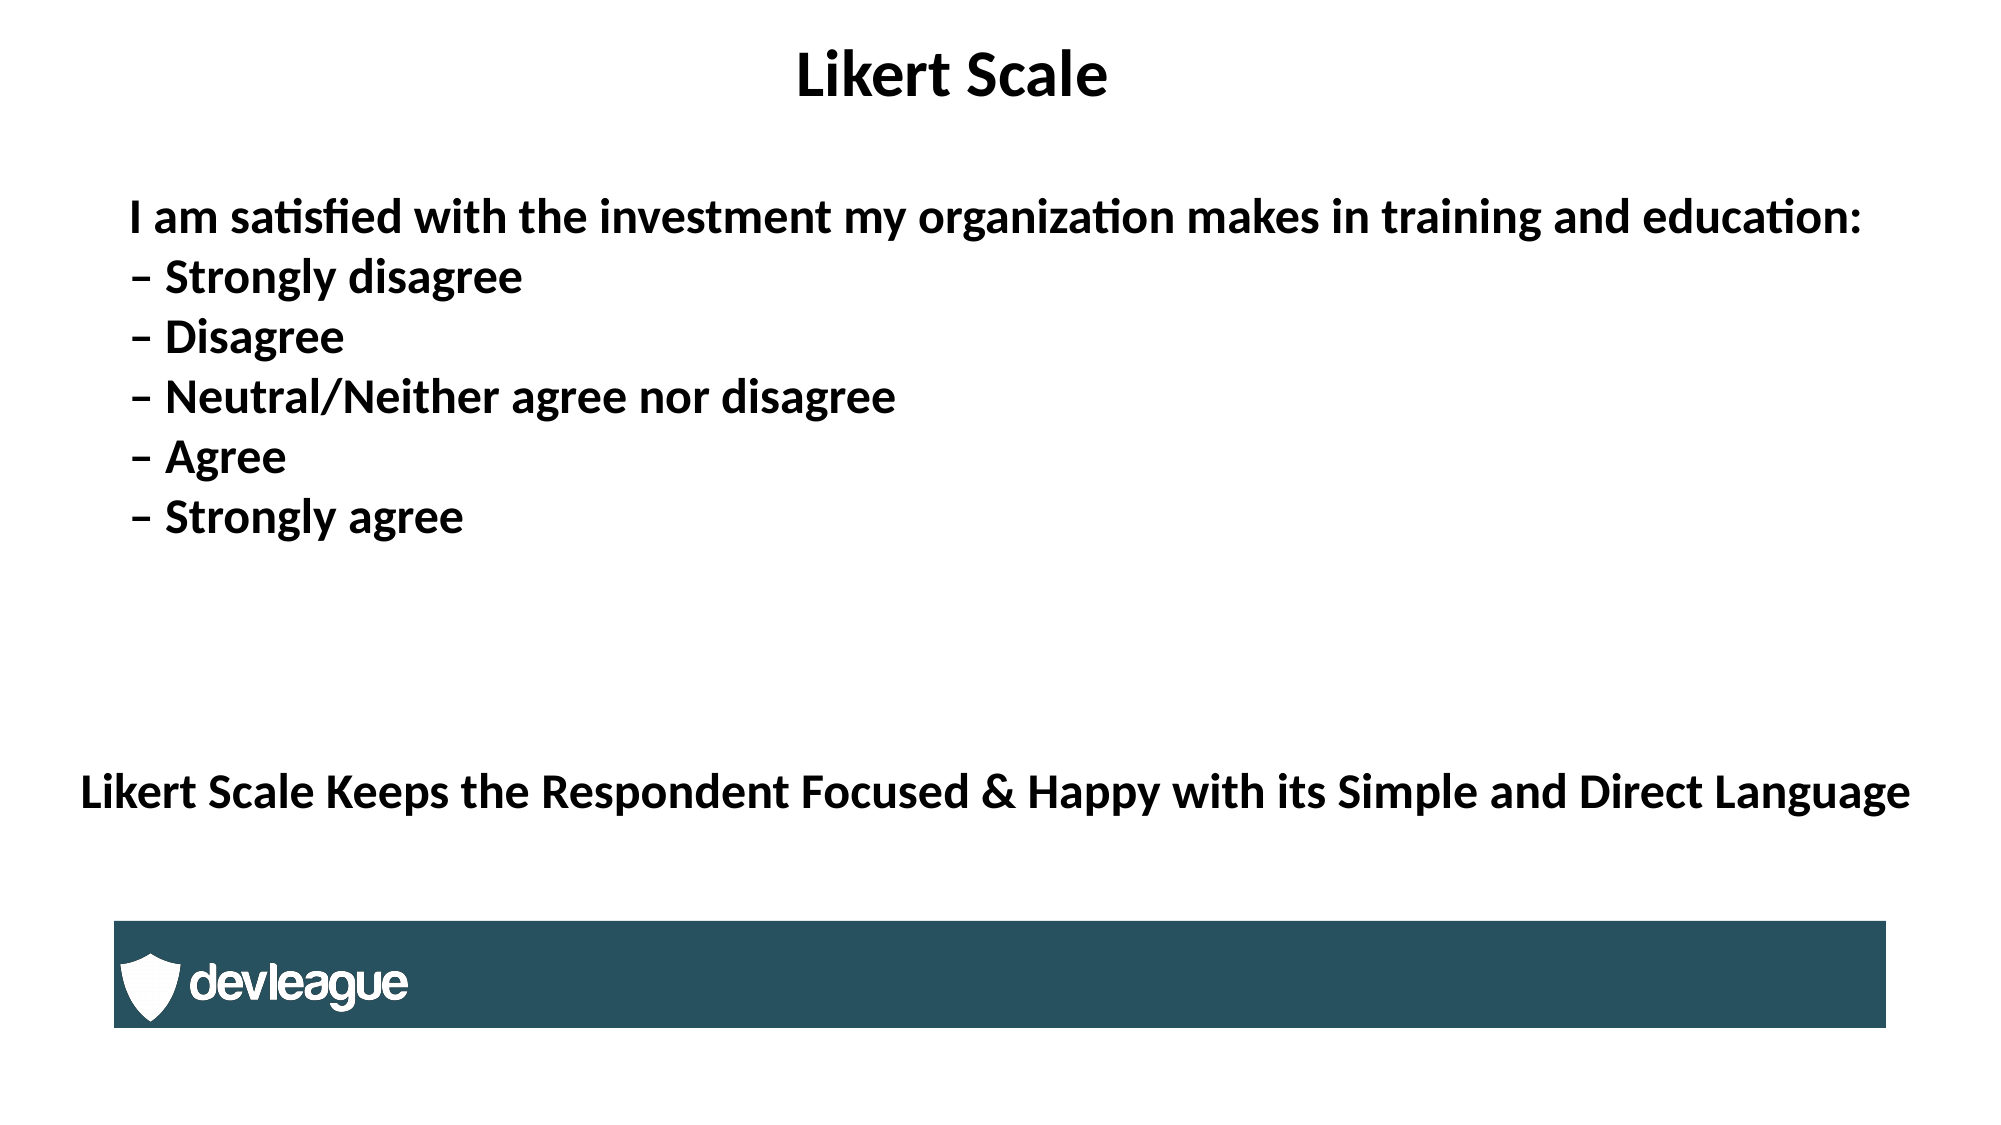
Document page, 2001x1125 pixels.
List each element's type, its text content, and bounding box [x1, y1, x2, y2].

text_box I am satisfied with the investment my organization makes in training and education: – Strongly disagree – Disagree – Neutral/Neither agree nor disagree – Agree – Strongly agree [114, 176, 1916, 551]
text_box [113, 920, 1887, 1029]
text_box Likert Scale Keeps the Respondent Focused & Happy with its Simple and Direct Language [65, 750, 1945, 826]
text_box Likert Scale [781, 22, 1124, 118]
picture [120, 953, 412, 1022]
